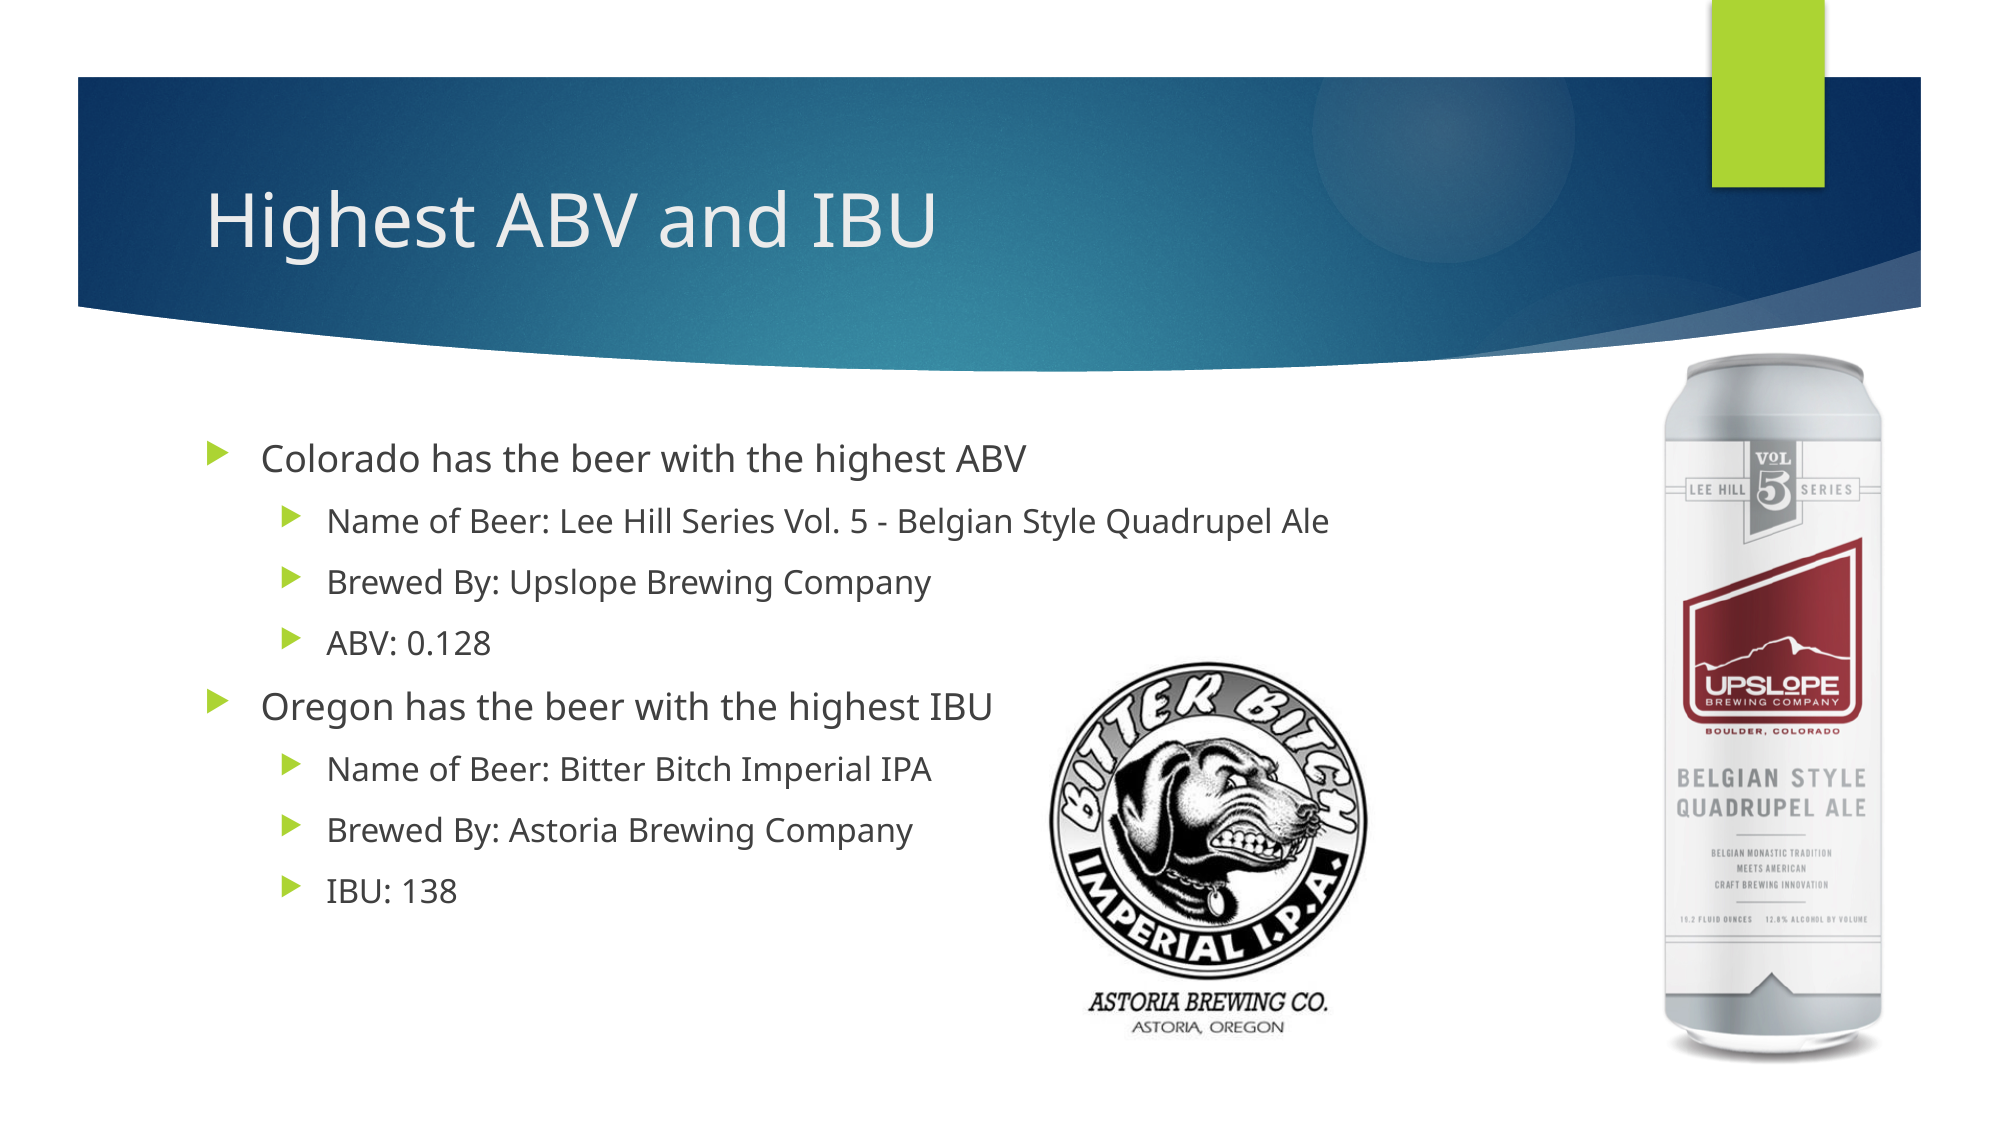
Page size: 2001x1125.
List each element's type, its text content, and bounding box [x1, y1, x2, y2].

picture [999, 639, 1417, 1057]
list Colorado has the beer with the highest ABV Name of Beer: Lee Hill Series Vol. 5 - Belgian Style Quadrupel Ale Brewed By: Upslope Brewing Company ABV: 0.128 Oregon has the beer with the highest IBU Name of Beer: Bitter Bitch Imperial IPA Brewed By: Astoria Brewing Company IBU: 138 [189, 427, 1627, 988]
picture [1644, 342, 1901, 1072]
title Highest ABV and IBU [189, 159, 1627, 276]
